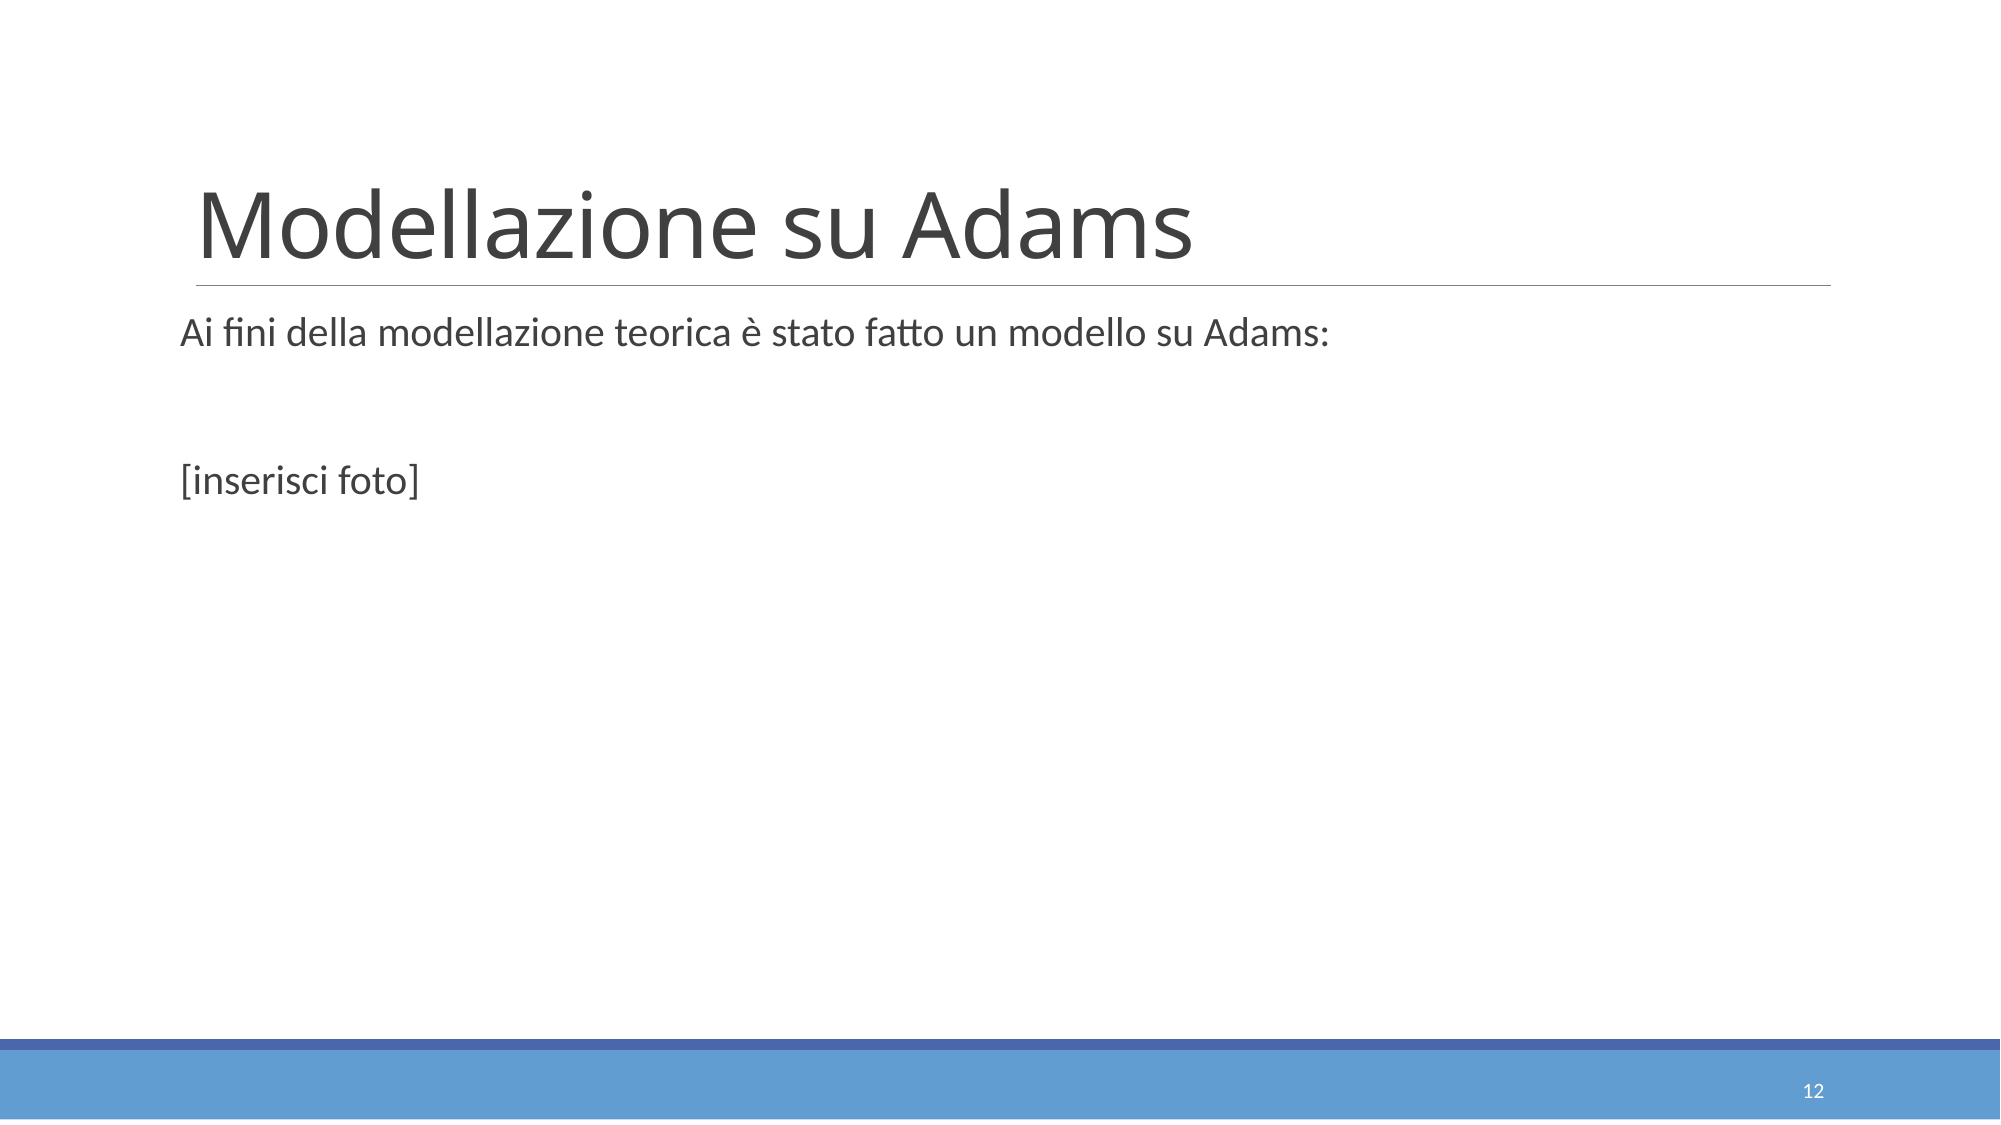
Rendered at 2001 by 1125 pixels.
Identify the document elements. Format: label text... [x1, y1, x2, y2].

slide_number 12 [1624, 1059, 1840, 1120]
list Ai fini della modellazione teorica è stato fatto un modello su Adams: [inserisci foto] [180, 302, 1830, 963]
title Modellazione su Adams [180, 47, 1830, 285]
